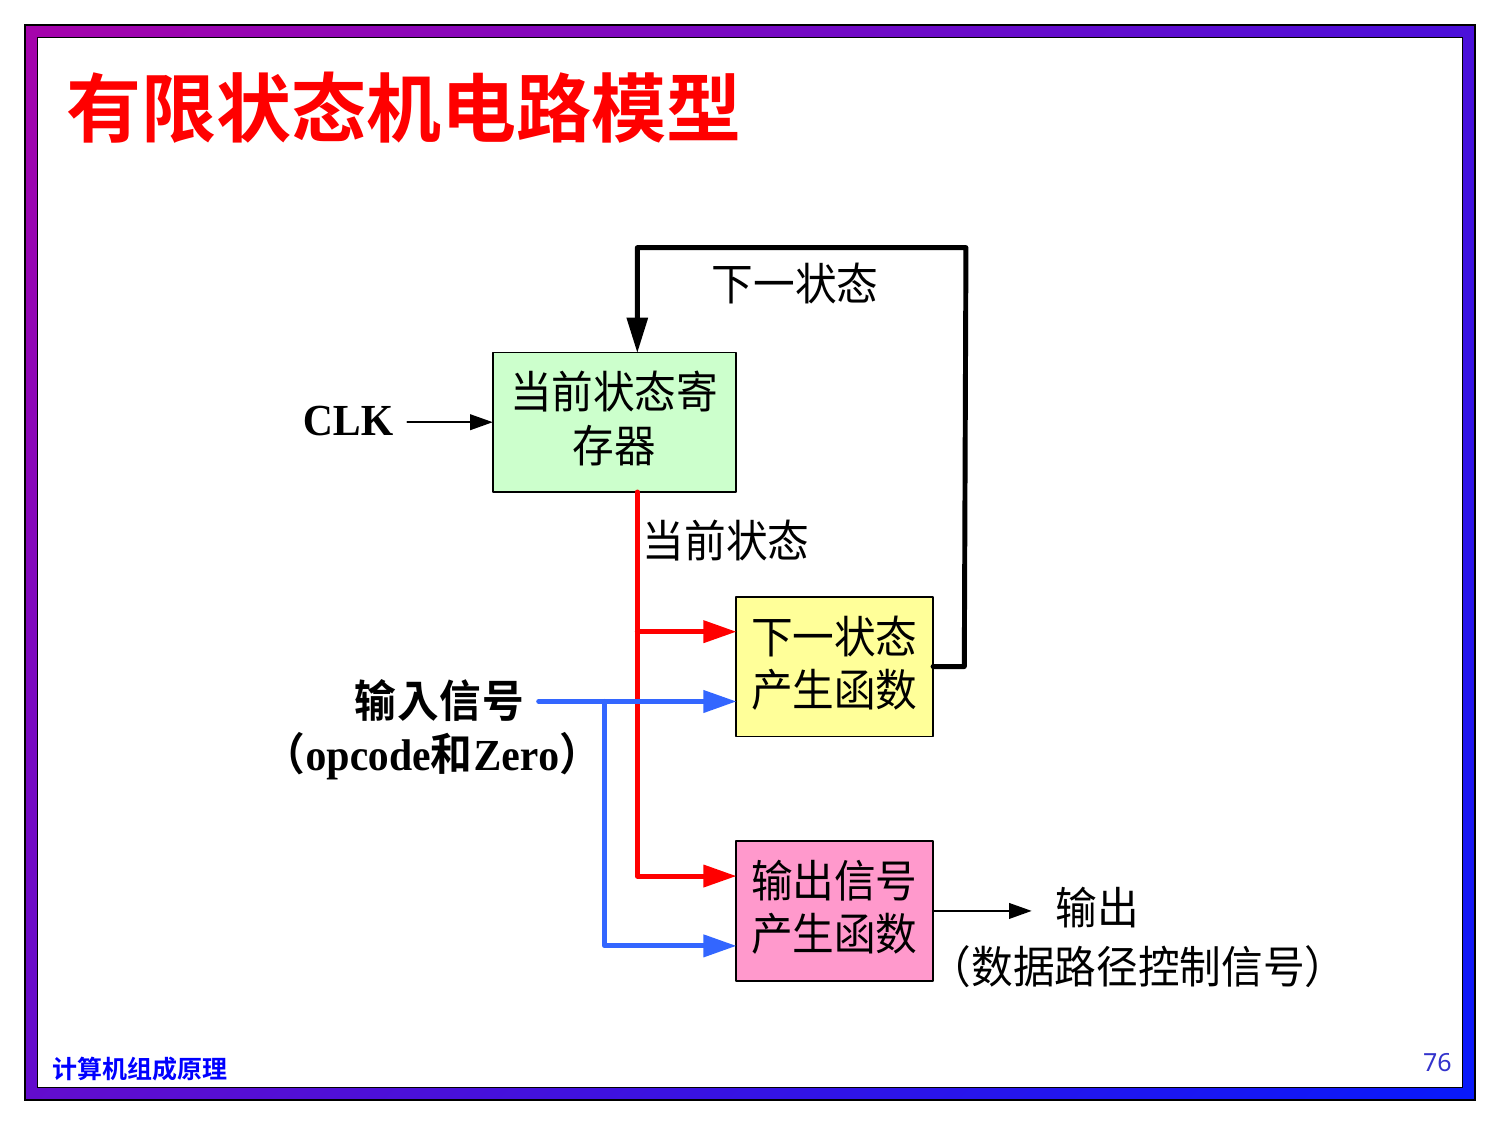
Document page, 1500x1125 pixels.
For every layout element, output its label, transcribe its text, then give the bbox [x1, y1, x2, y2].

text_box 有限状态机电路模型 [51, 54, 757, 160]
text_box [260, 241, 1351, 1001]
